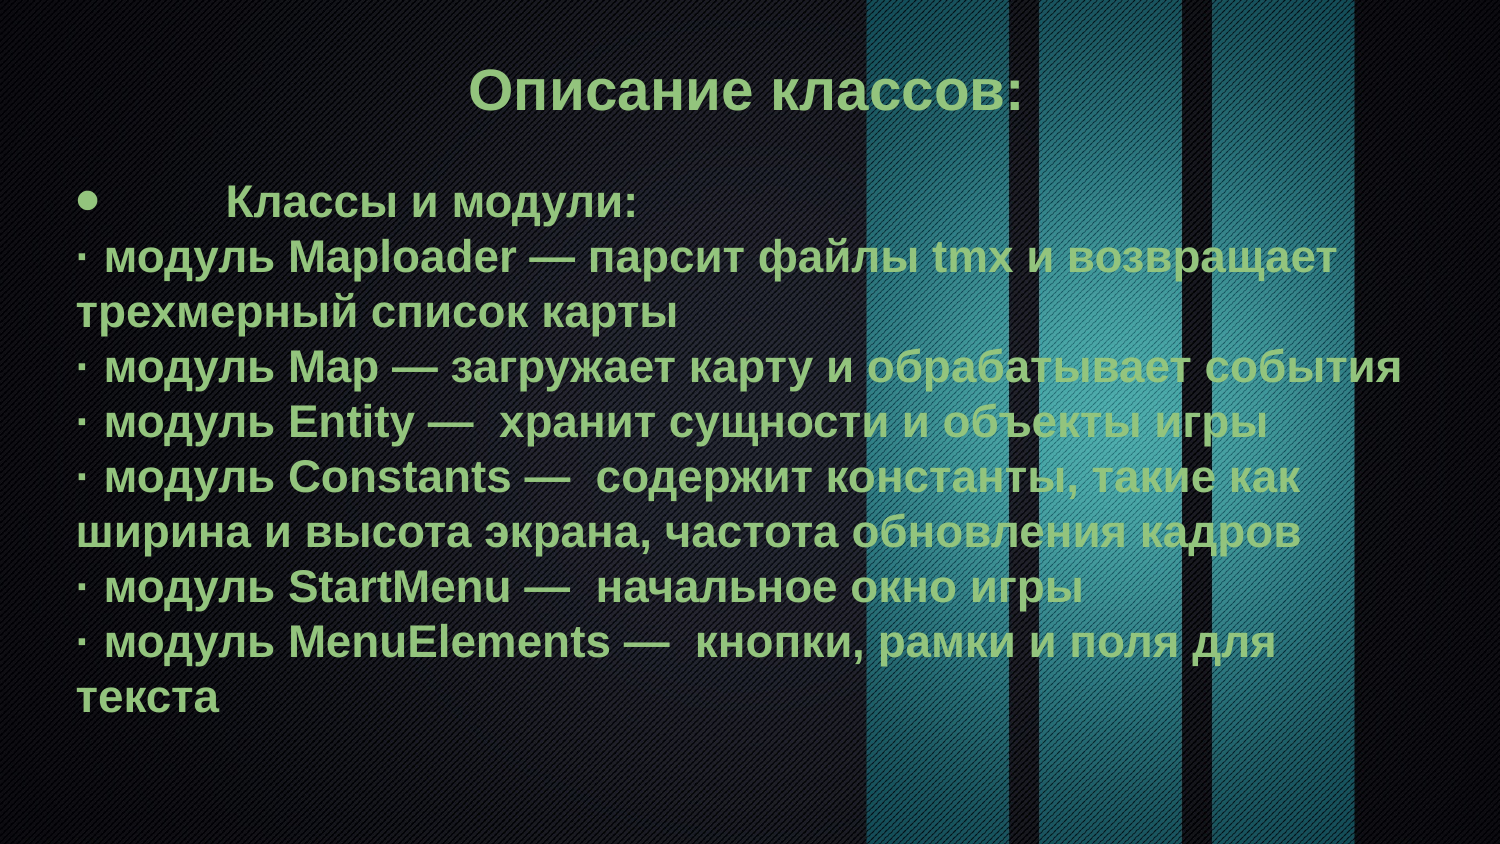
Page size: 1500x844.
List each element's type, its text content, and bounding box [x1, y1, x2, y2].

text_box Описание классов: [453, 37, 1047, 138]
text_box ⦁ Классы и модули: · модуль Maploader — парсит файлы tmx и возвращает трехмерный список карты · модуль Map — загружает карту и обрабатывает события · модуль Entity — хранит сущности и объекты игры · модуль Constants — содержит константы, такие как ширина и высота экрана, частота обновления кадров · модуль StartMenu — начальное окно игры · модуль MenuElements — кнопки, рамки и поля для текста [60, 156, 1440, 844]
picture [0, 0, 1500, 844]
